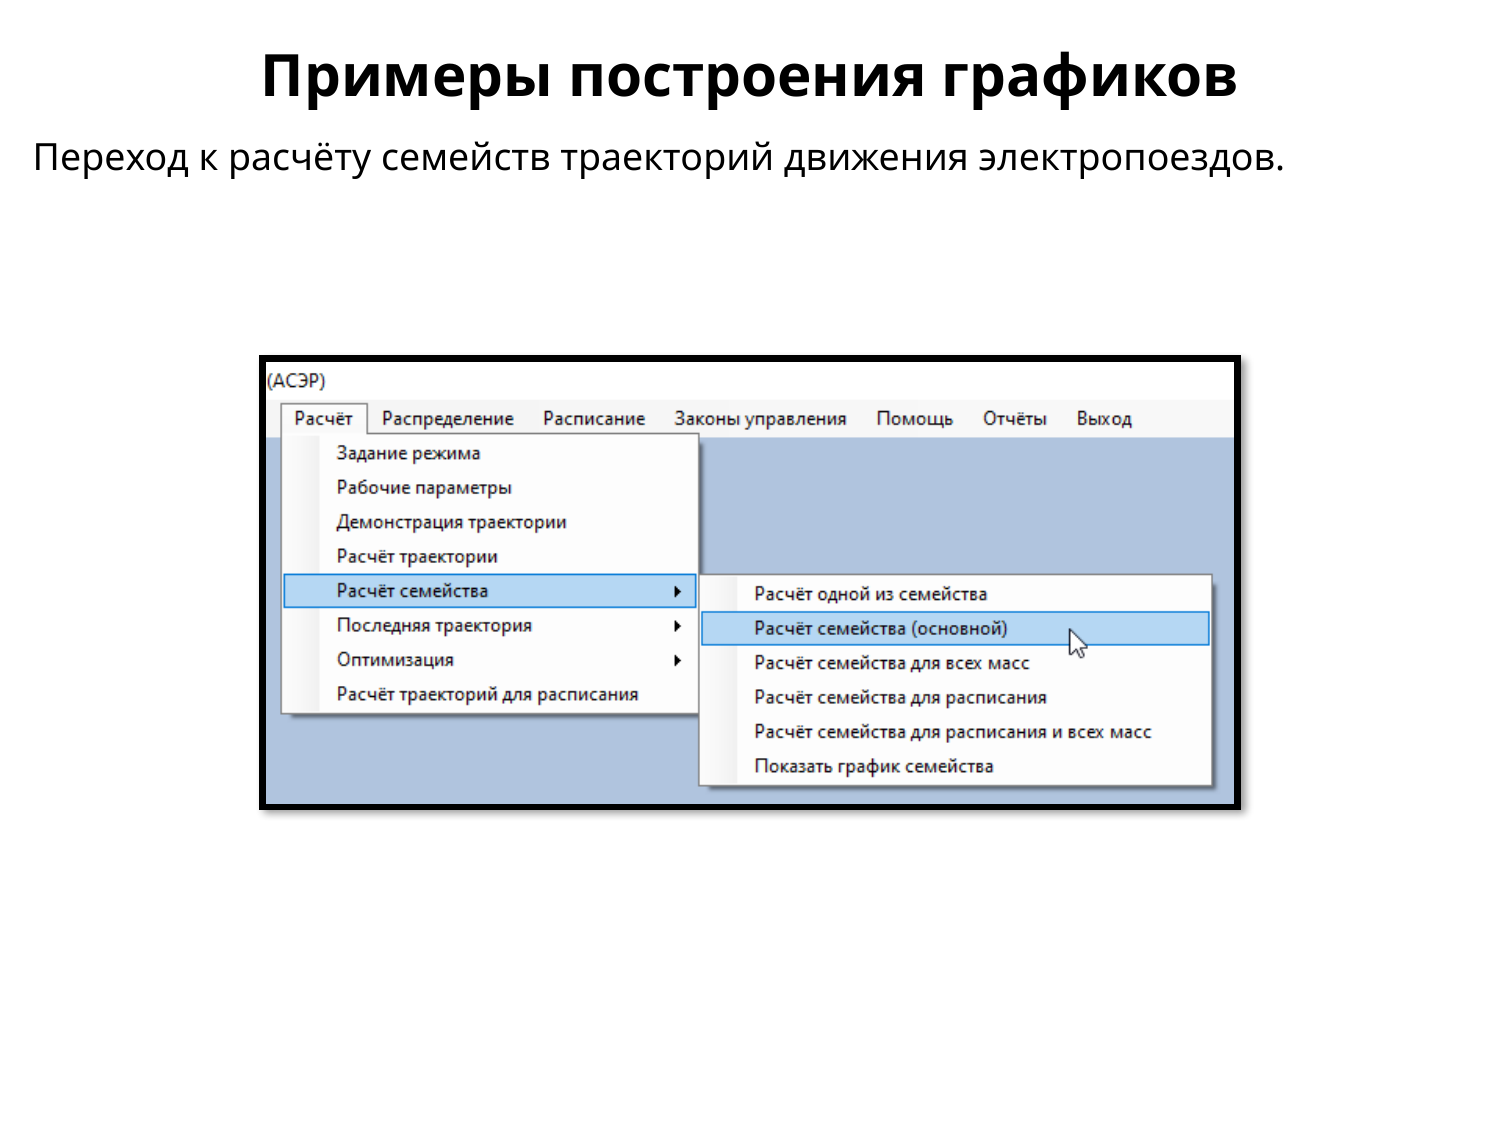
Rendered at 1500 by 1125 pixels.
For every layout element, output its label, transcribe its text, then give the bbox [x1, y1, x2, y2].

text_box Примеры построения графиков [17, 30, 1483, 116]
picture [265, 361, 1235, 805]
text_box Переход к расчёту семейств траекторий движения электропоездов. [17, 125, 1459, 186]
